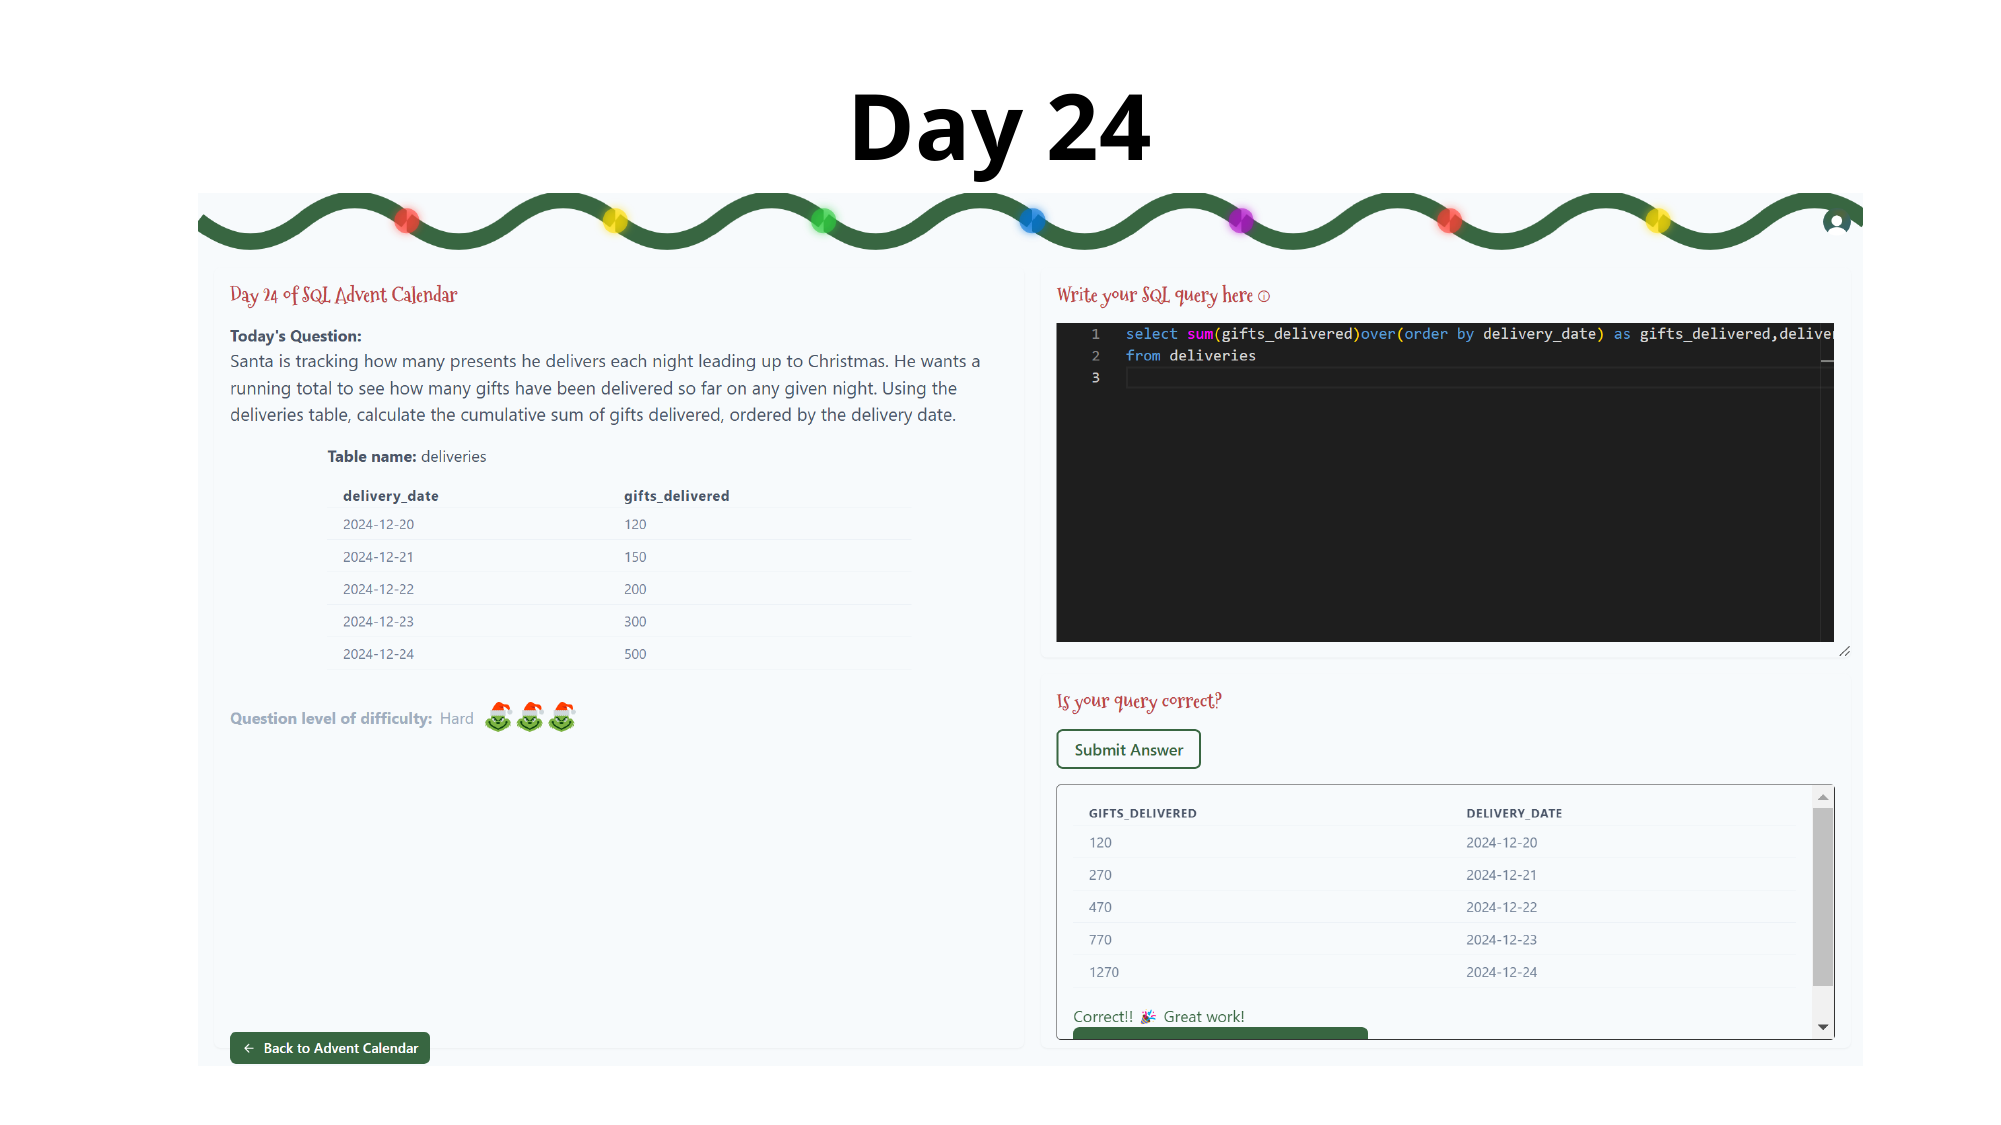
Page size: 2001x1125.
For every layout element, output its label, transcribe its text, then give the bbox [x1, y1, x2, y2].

title Day 24 [137, 59, 1863, 203]
picture [197, 193, 1863, 1066]
